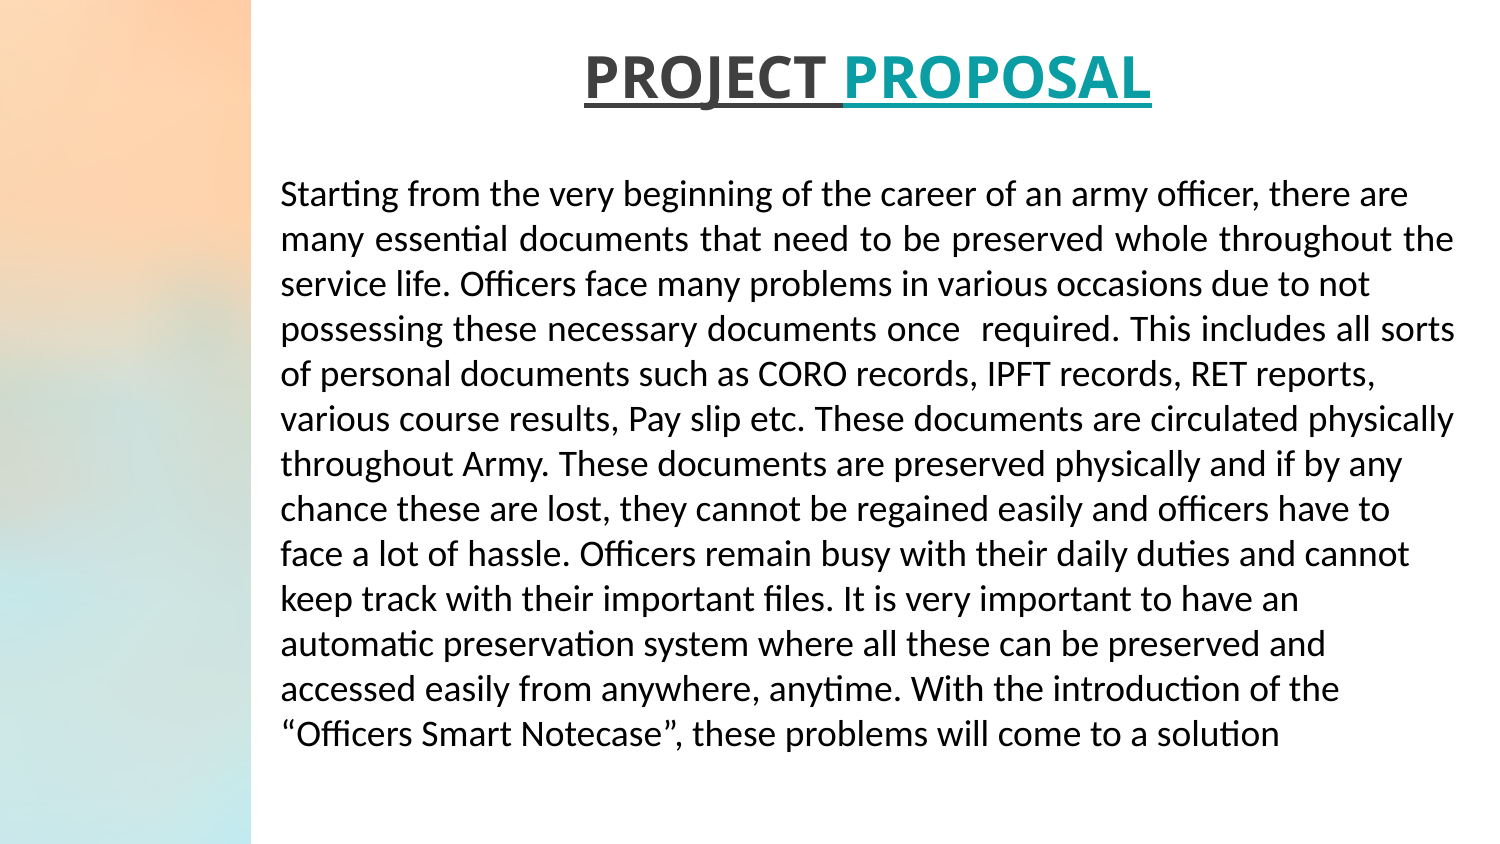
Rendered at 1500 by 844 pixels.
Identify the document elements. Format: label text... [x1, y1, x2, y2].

text_box Starting from the very beginning of the career of an army officer, there are many essential documents that need to be preserved whole throughout the service life. Officers face many problems in various occasions due to not possessing these necessary documents once required. This includes all sorts of personal documents such as CORO records, IPFT records, RET reports, various course results, Pay slip etc. These documents are circulated physically throughout Army. These documents are preserved physically and if by any chance these are lost, they cannot be regained easily and officers have to face a lot of hassle. Officers remain busy with their daily duties and cannot keep track with their important files. It is very important to have an automatic preservation system where all these can be preserved and accessed easily from anywhere, anytime. With the introduction of the “Officers Smart Notecase”, these problems will come to a solution [265, 161, 1471, 762]
picture [0, 0, 1500, 844]
text_box PROJECT PROPOSAL [497, 32, 1239, 118]
